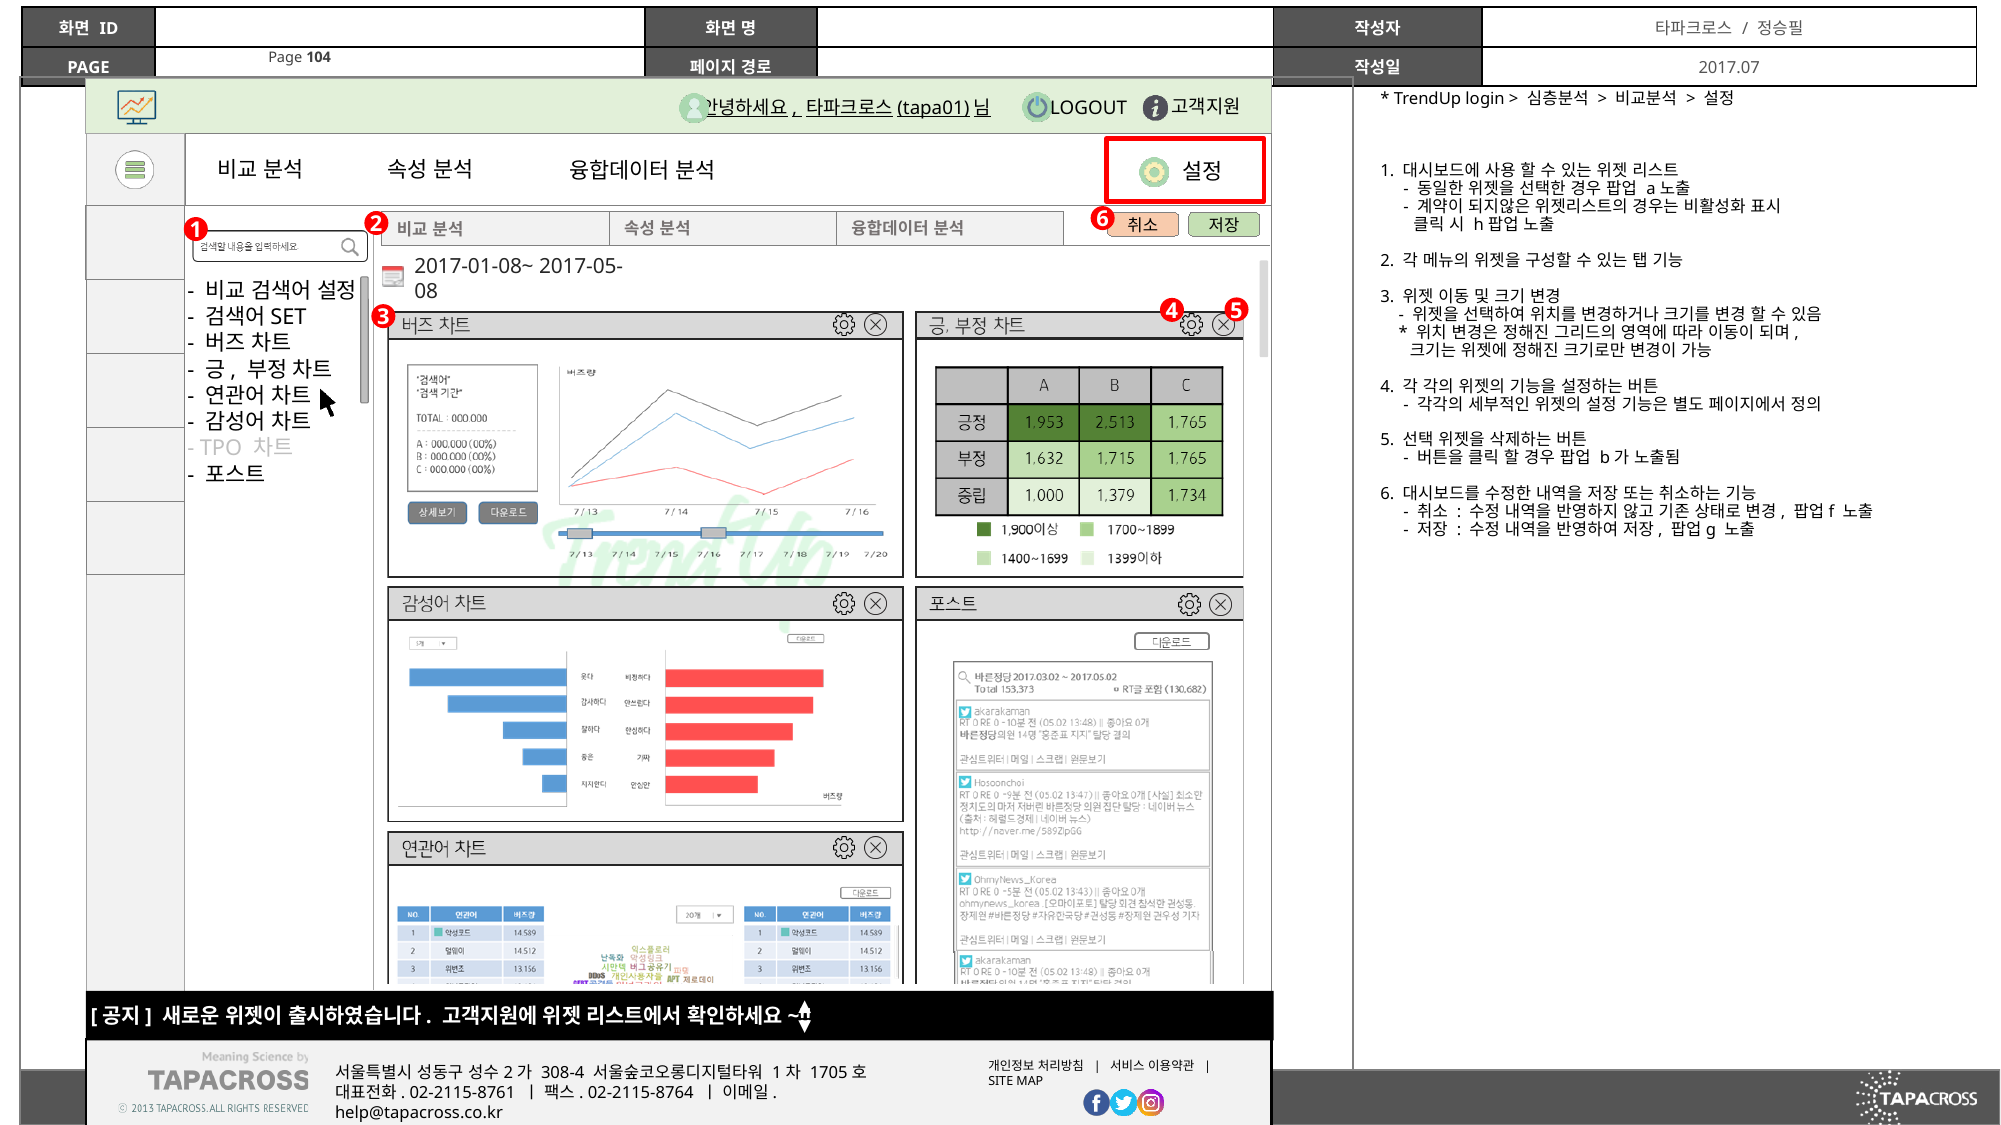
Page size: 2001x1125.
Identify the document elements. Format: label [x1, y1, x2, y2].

picture [314, 388, 343, 417]
text_box [833, 313, 887, 336]
picture [118, 1052, 309, 1115]
picture [1855, 1064, 1977, 1125]
list [1365, 82, 1977, 1053]
text_box [1089, 205, 1260, 237]
picture [1022, 92, 1052, 122]
text_box [382, 260, 661, 296]
picture [1139, 92, 1170, 123]
text_box [1258, 259, 1270, 359]
text_box [182, 215, 209, 242]
text_box [1159, 296, 1185, 307]
picture [191, 230, 368, 263]
text_box [833, 592, 887, 615]
text_box [833, 836, 887, 859]
picture [679, 93, 709, 123]
picture [115, 150, 154, 189]
text_box [1223, 296, 1250, 320]
text_box [372, 148, 489, 190]
text_box [1106, 138, 1264, 202]
text_box [202, 148, 319, 190]
text_box [172, 209, 1271, 990]
picture [387, 307, 1244, 985]
text_box [1180, 313, 1235, 336]
picture [1083, 1089, 1164, 1116]
text_box [1178, 593, 1232, 616]
picture [111, 82, 164, 129]
text_box [555, 149, 731, 191]
